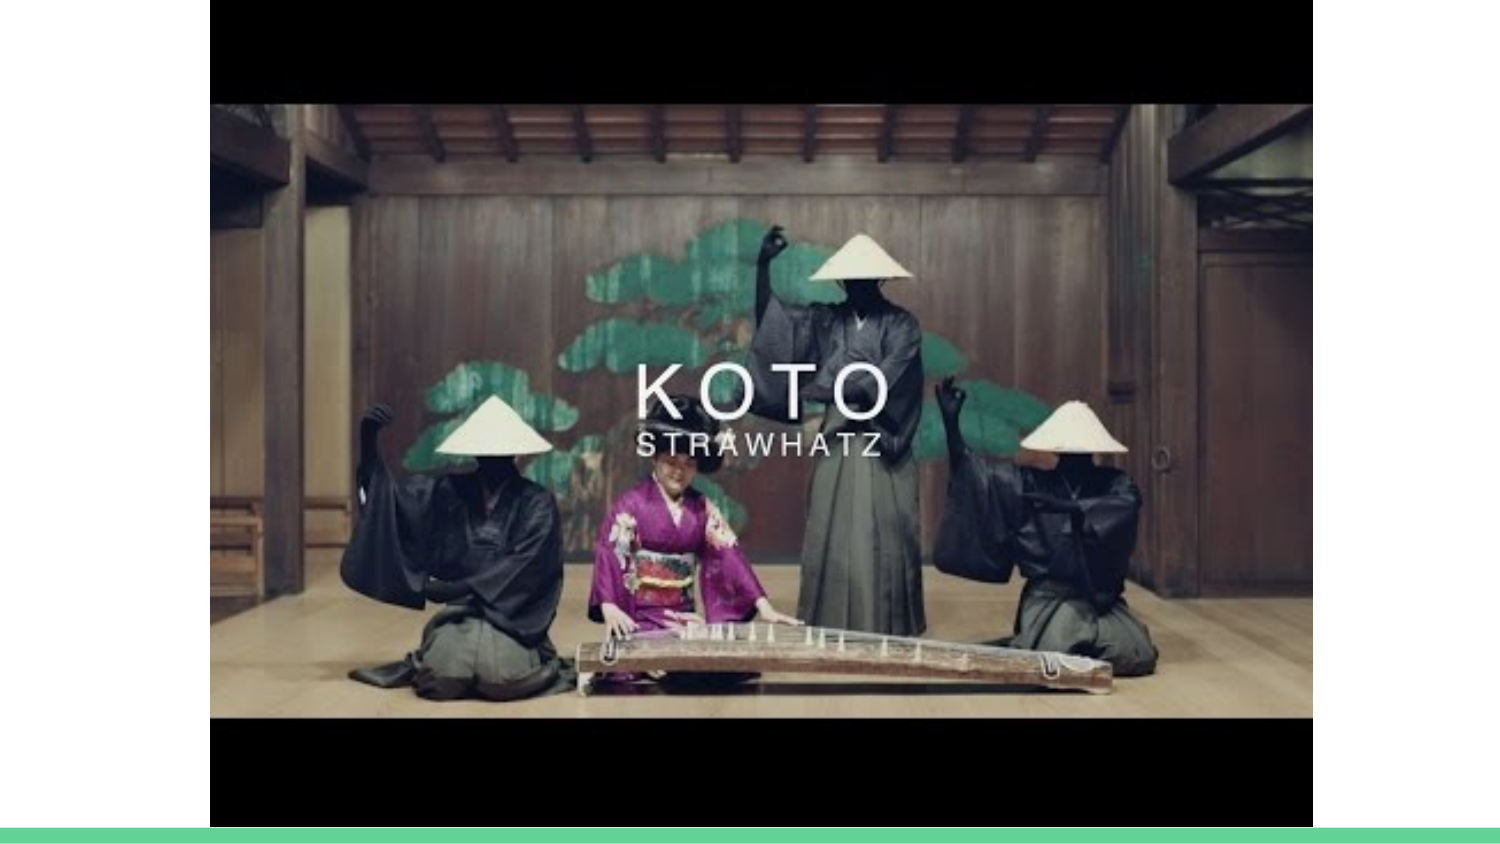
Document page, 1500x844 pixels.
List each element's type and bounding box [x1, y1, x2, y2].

picture [209, 0, 1313, 828]
